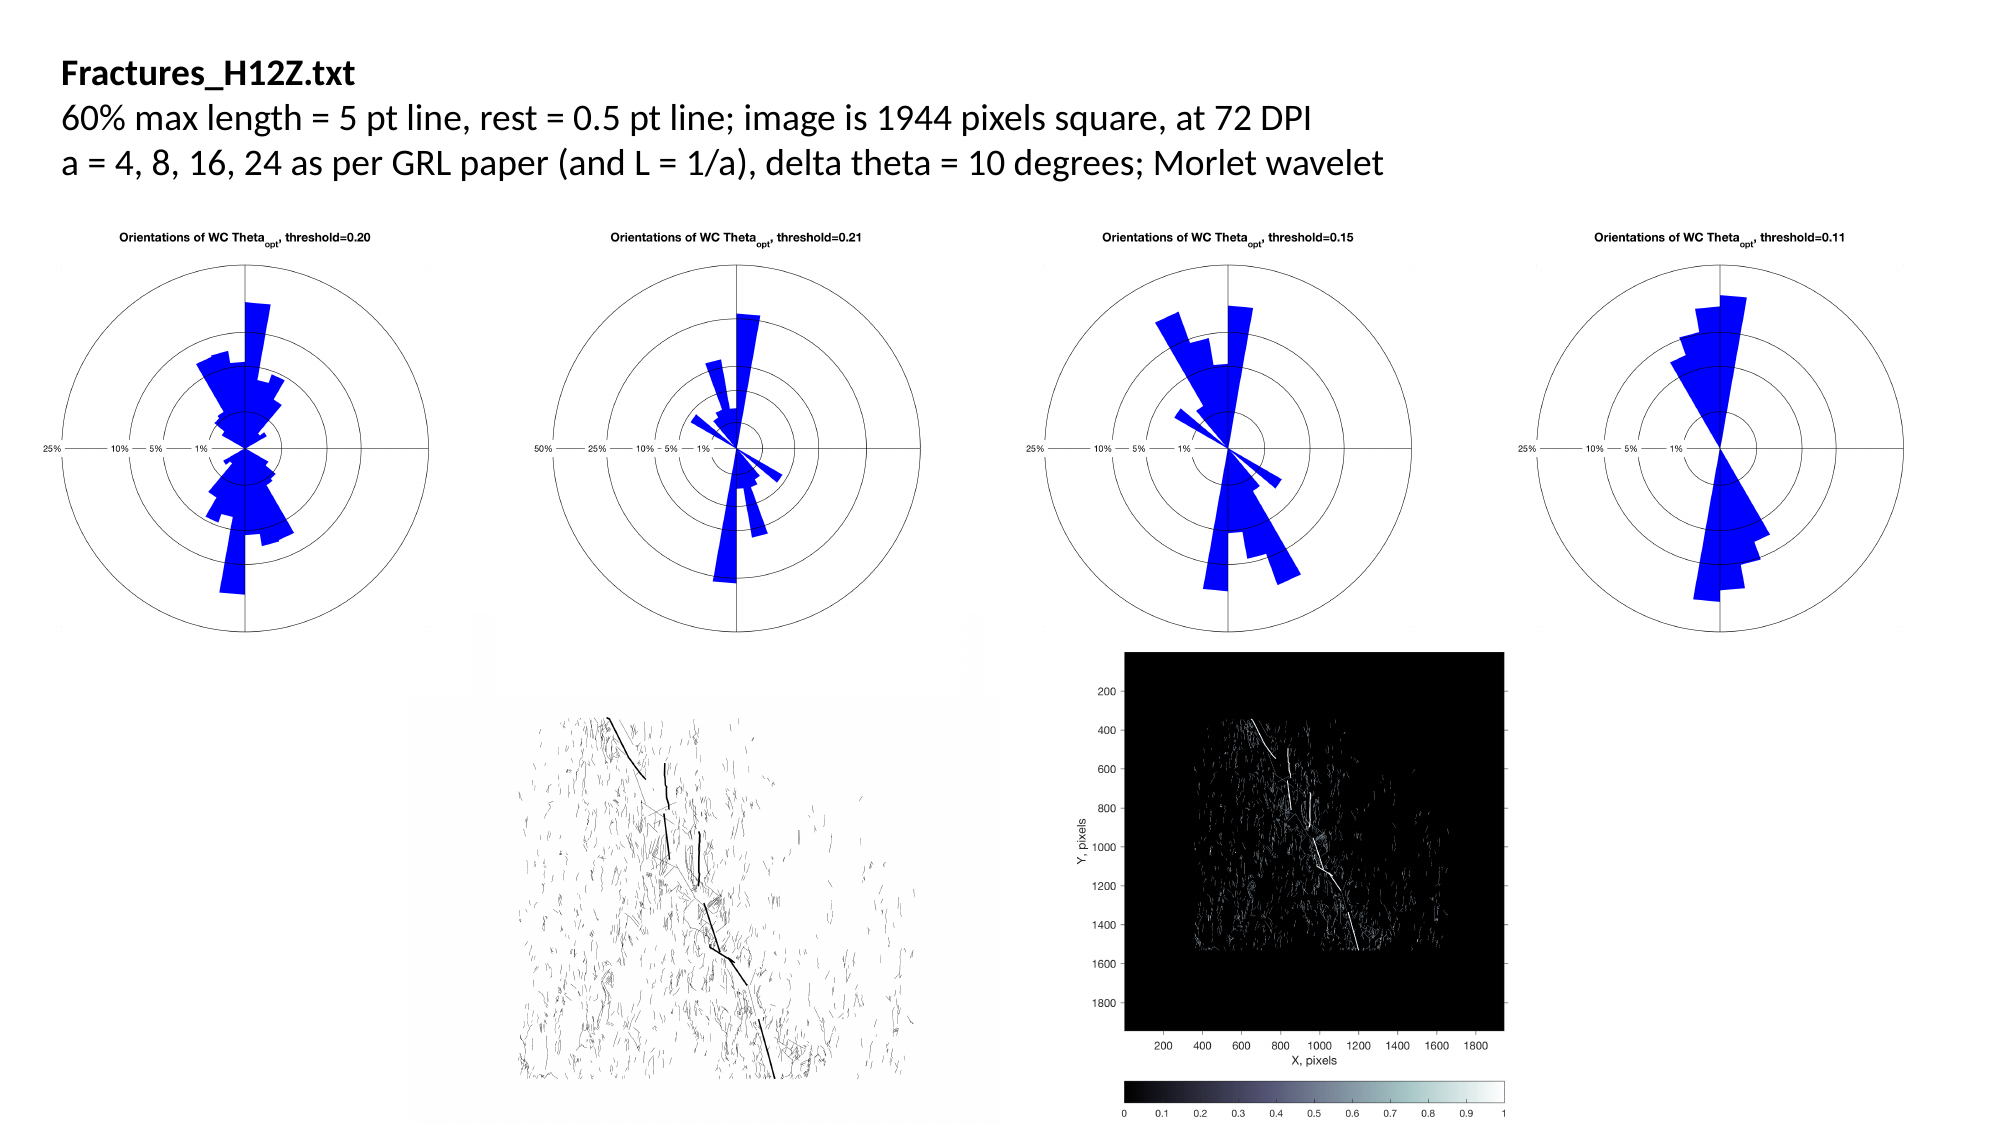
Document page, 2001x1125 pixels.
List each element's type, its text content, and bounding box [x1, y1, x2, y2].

picture [0, 220, 1948, 1125]
text_box Fractures_H12Z.txt 60% max length = 5 pt line, rest = 0.5 pt line; image is 1944 pixels square, at 72 DPI a = 4, 8, 16, 24 as per GRL paper (and L = 1/a), delta theta = 10 degrees; Morlet wavelet [46, 40, 1410, 191]
